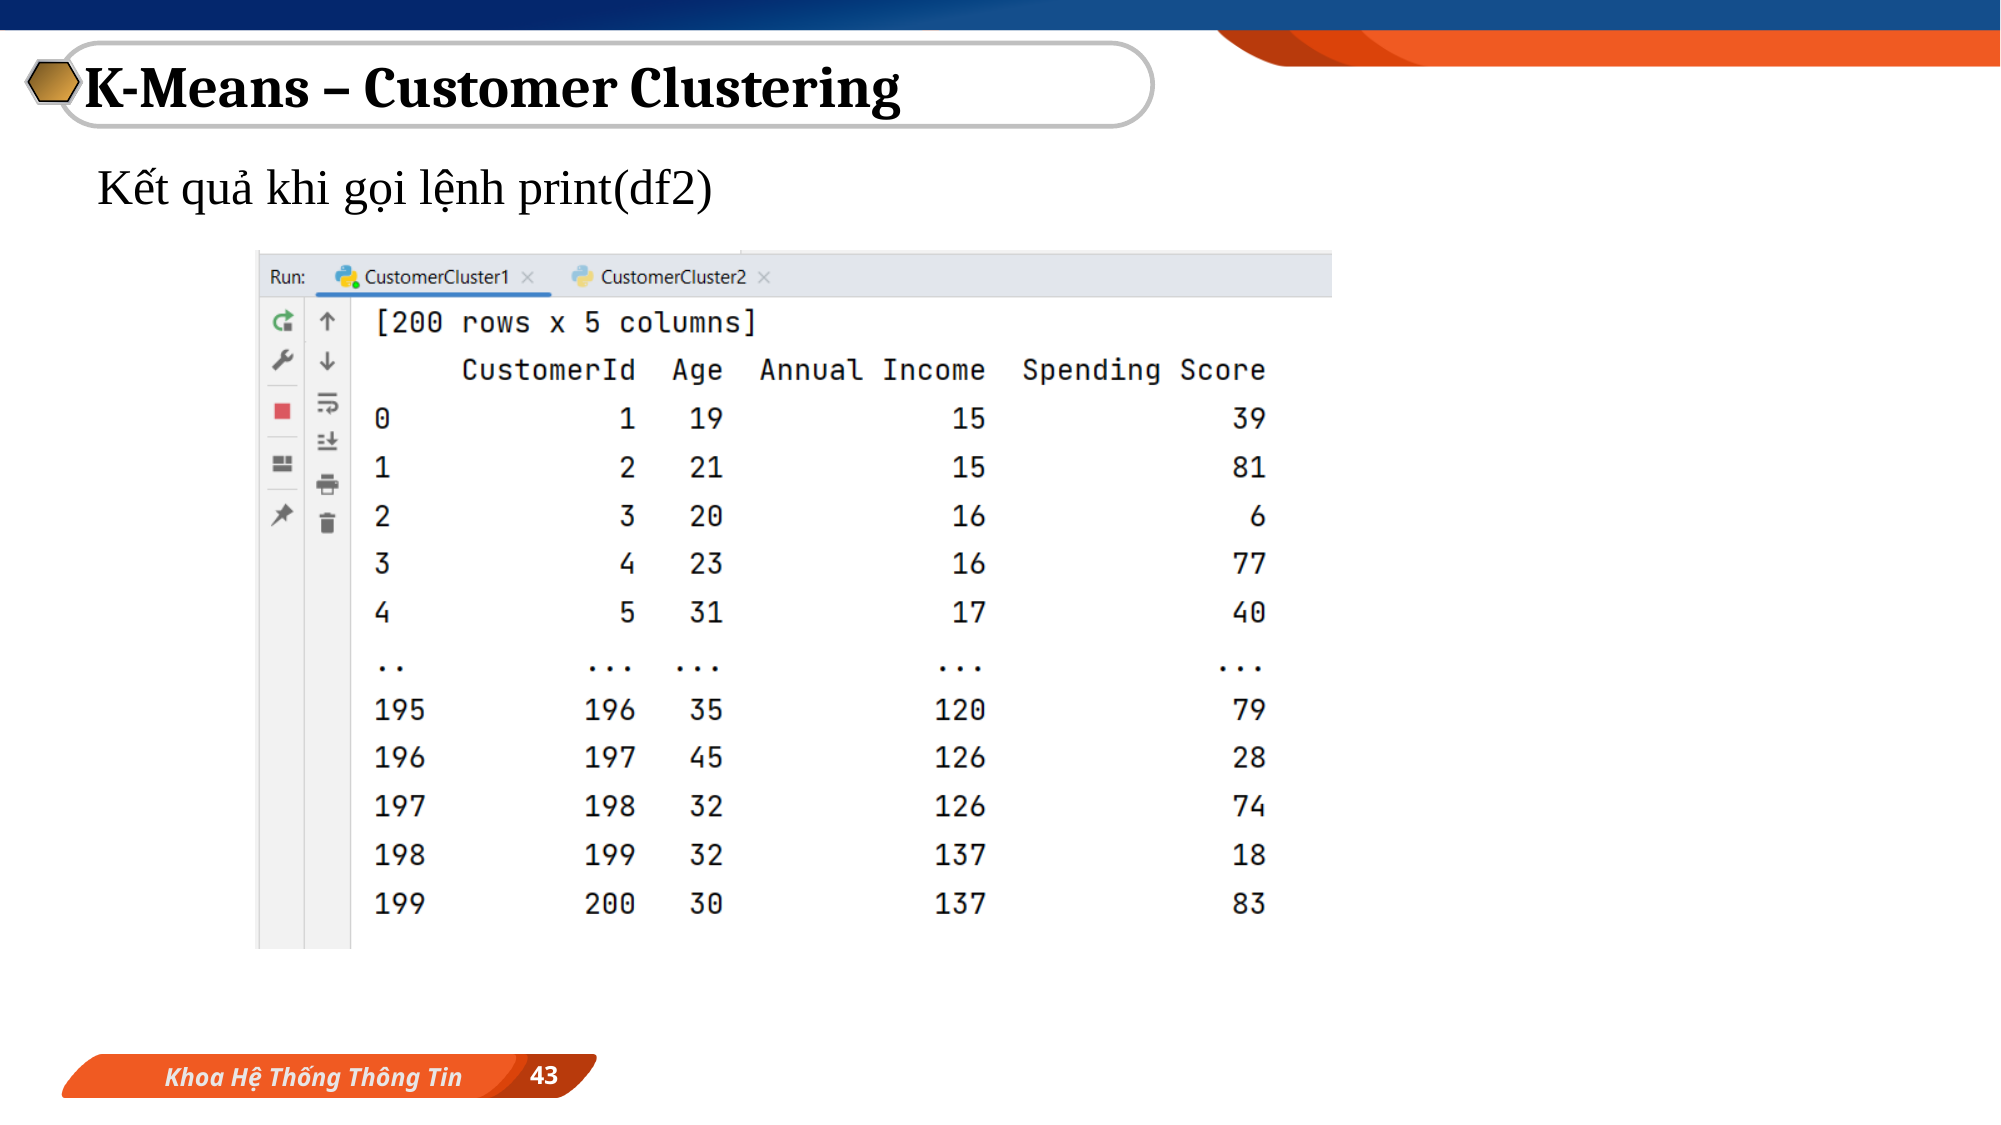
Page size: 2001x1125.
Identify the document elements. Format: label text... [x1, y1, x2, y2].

slide_number 43 [508, 1046, 574, 1106]
picture [0, 0, 2001, 71]
picture [254, 249, 1332, 950]
text_box Kết quả khi gọi lệnh print(df2) [82, 147, 1917, 223]
footer Khoa Hệ Thống Thông Tin [119, 1054, 508, 1098]
picture [34, 1017, 624, 1125]
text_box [24, 42, 1153, 127]
